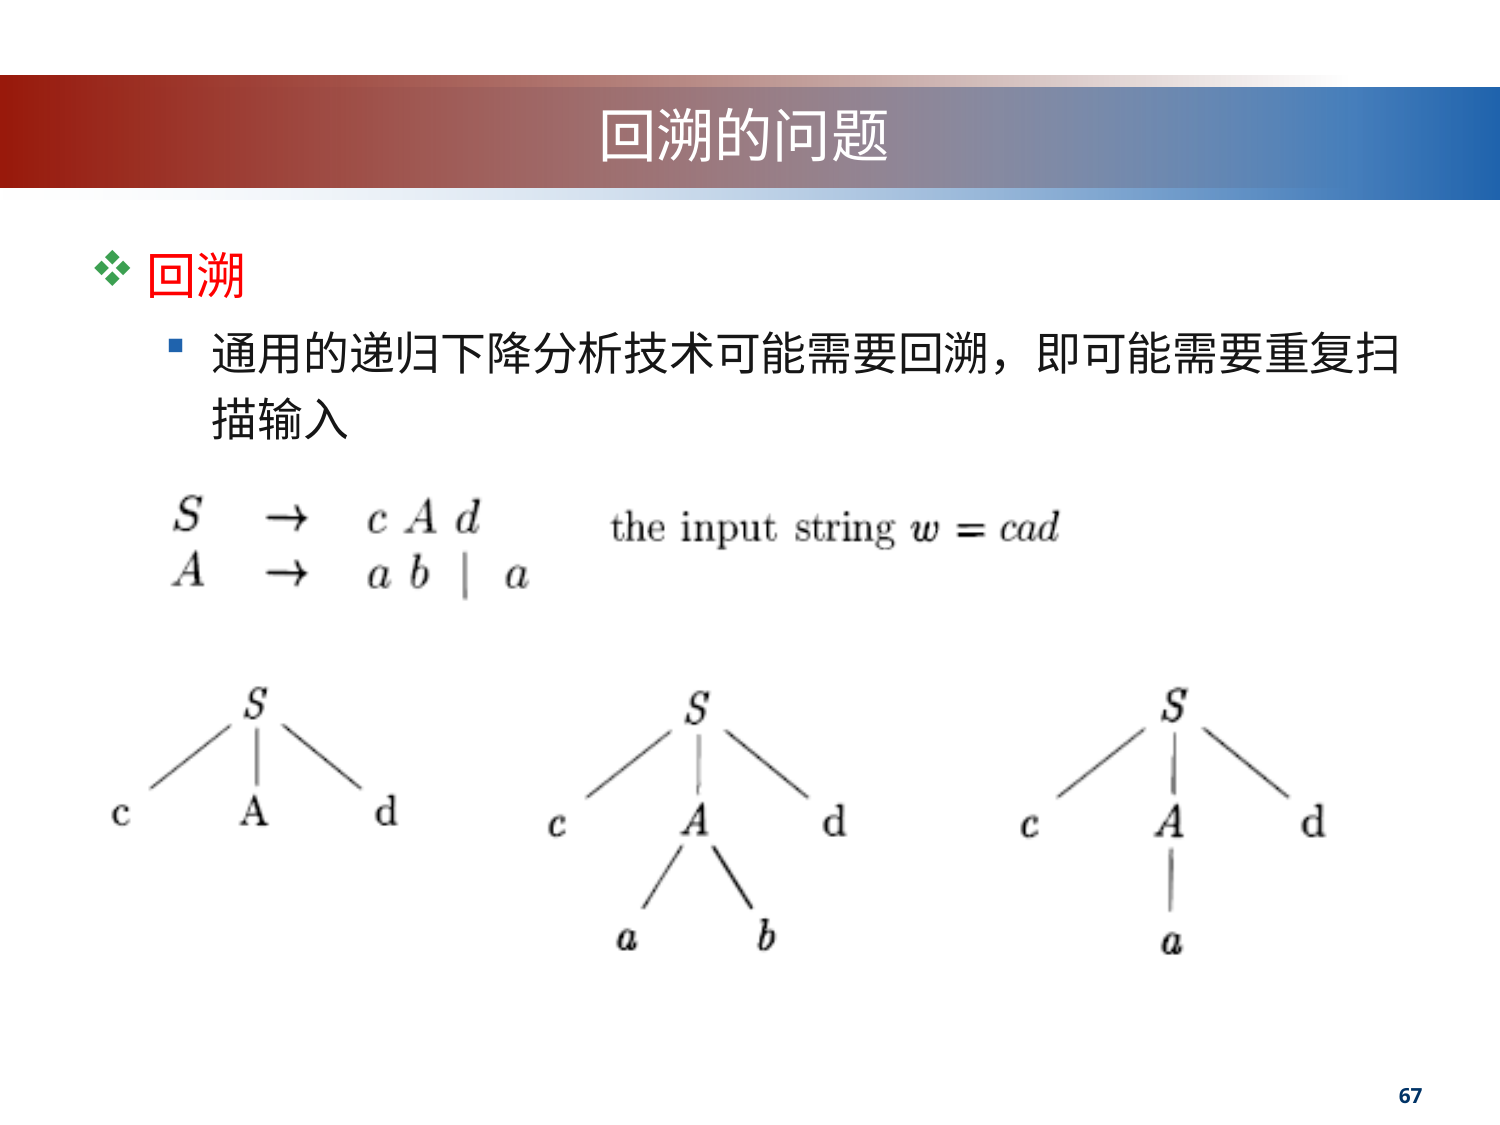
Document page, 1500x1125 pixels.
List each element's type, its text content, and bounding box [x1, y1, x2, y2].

title 回溯的问题 [137, 87, 1351, 181]
picture [87, 662, 415, 863]
picture [537, 672, 872, 963]
list 回溯 通用的递归下降分析技术可能需要回溯，即可能需要重复扫描输入 [74, 224, 1426, 538]
picture [149, 474, 556, 613]
picture [599, 499, 1078, 563]
picture [999, 667, 1348, 976]
slide_number 67 [1087, 1074, 1438, 1117]
